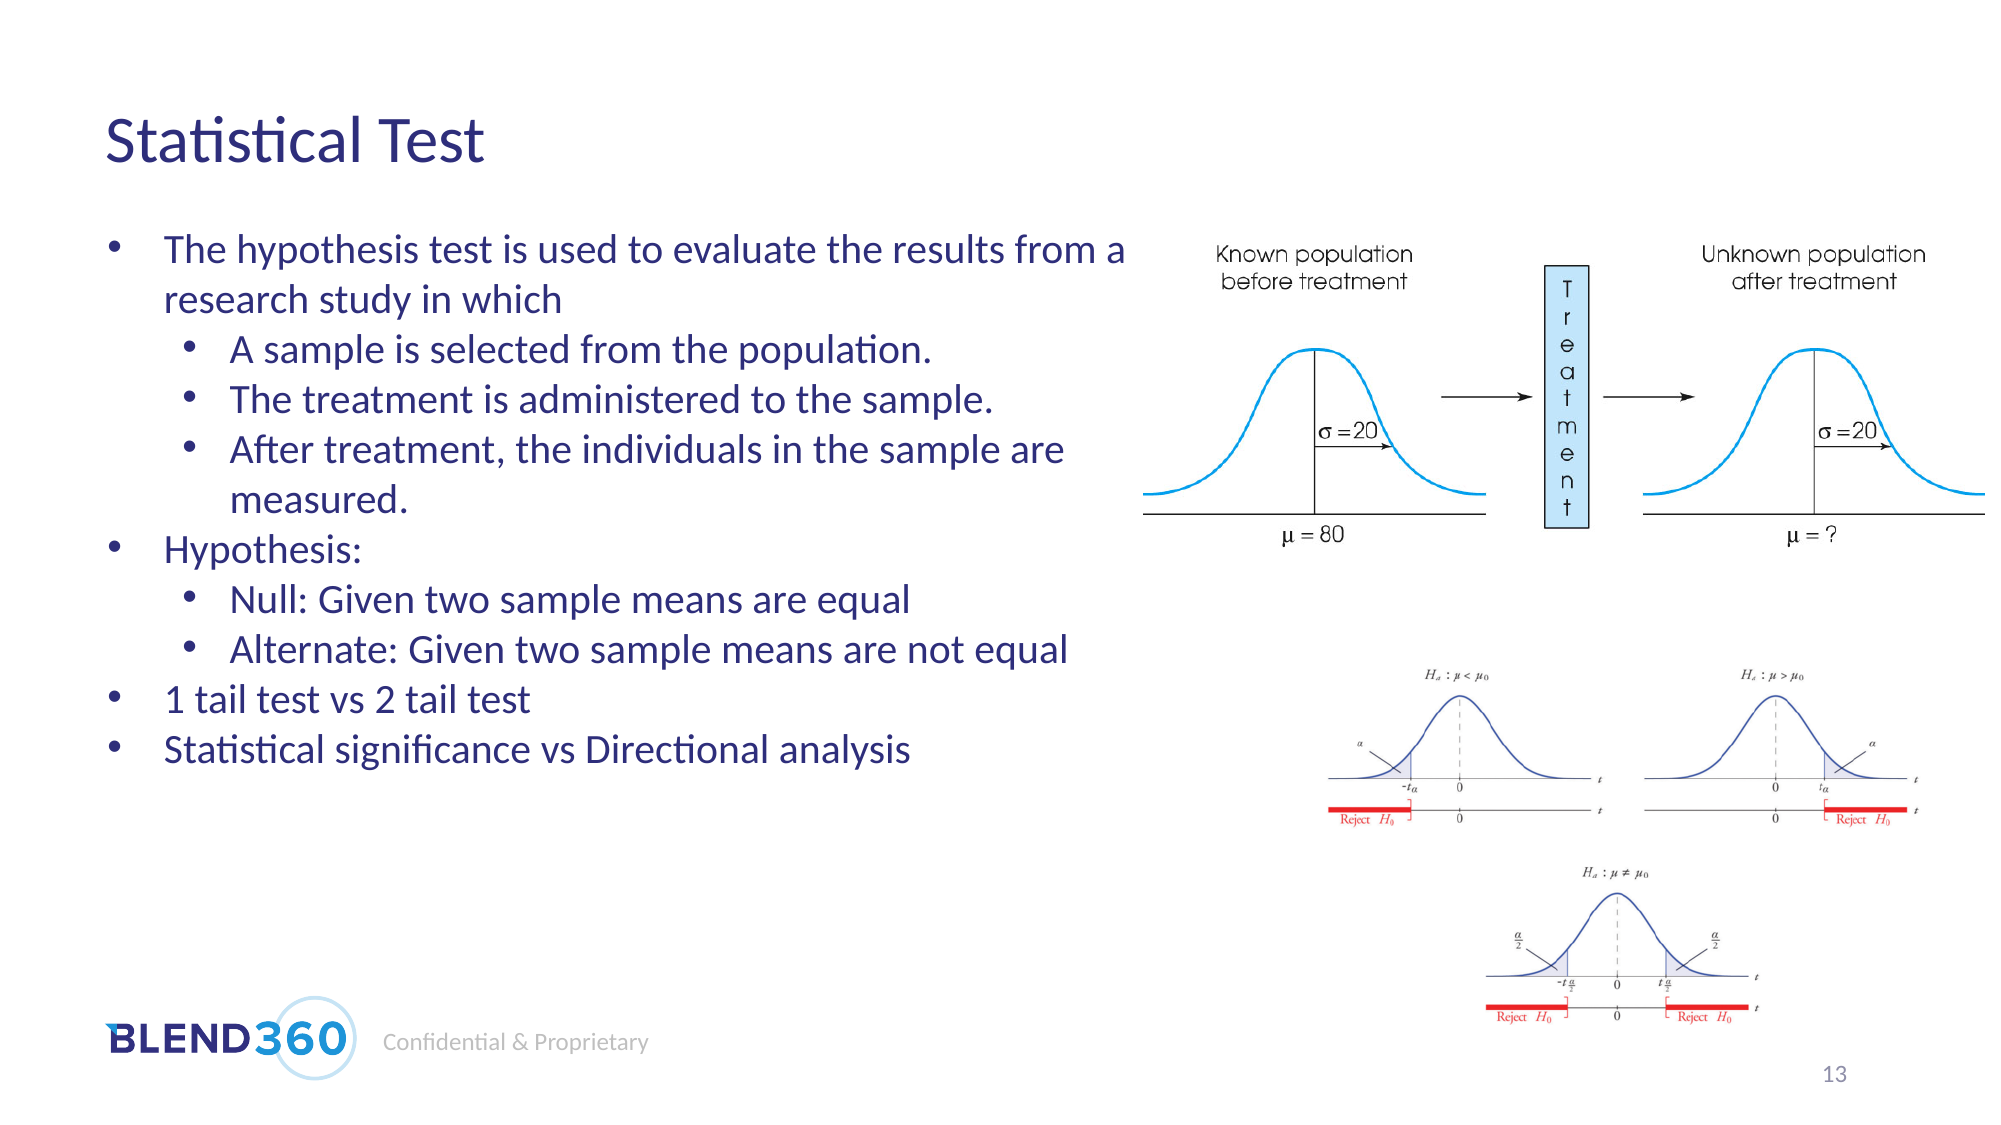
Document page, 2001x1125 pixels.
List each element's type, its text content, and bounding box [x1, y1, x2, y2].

picture [99, 988, 363, 1088]
slide_number 13 [1412, 1051, 1863, 1103]
picture [1143, 241, 1985, 549]
text_box The hypothesis test is used to evaluate the results from a research study in which A sample is selected from the population. The treatment is administered to the sample. After treatment, the individuals in the sample are measured. Hypothesis: Null: Given two sample means are equal Alternate: Given two sample means are not equal 1 tail test vs 2 tail test Statistical significance vs Directional analysis [92, 213, 1144, 879]
title Statistical Test [105, 104, 1908, 214]
picture [1291, 645, 1953, 1043]
